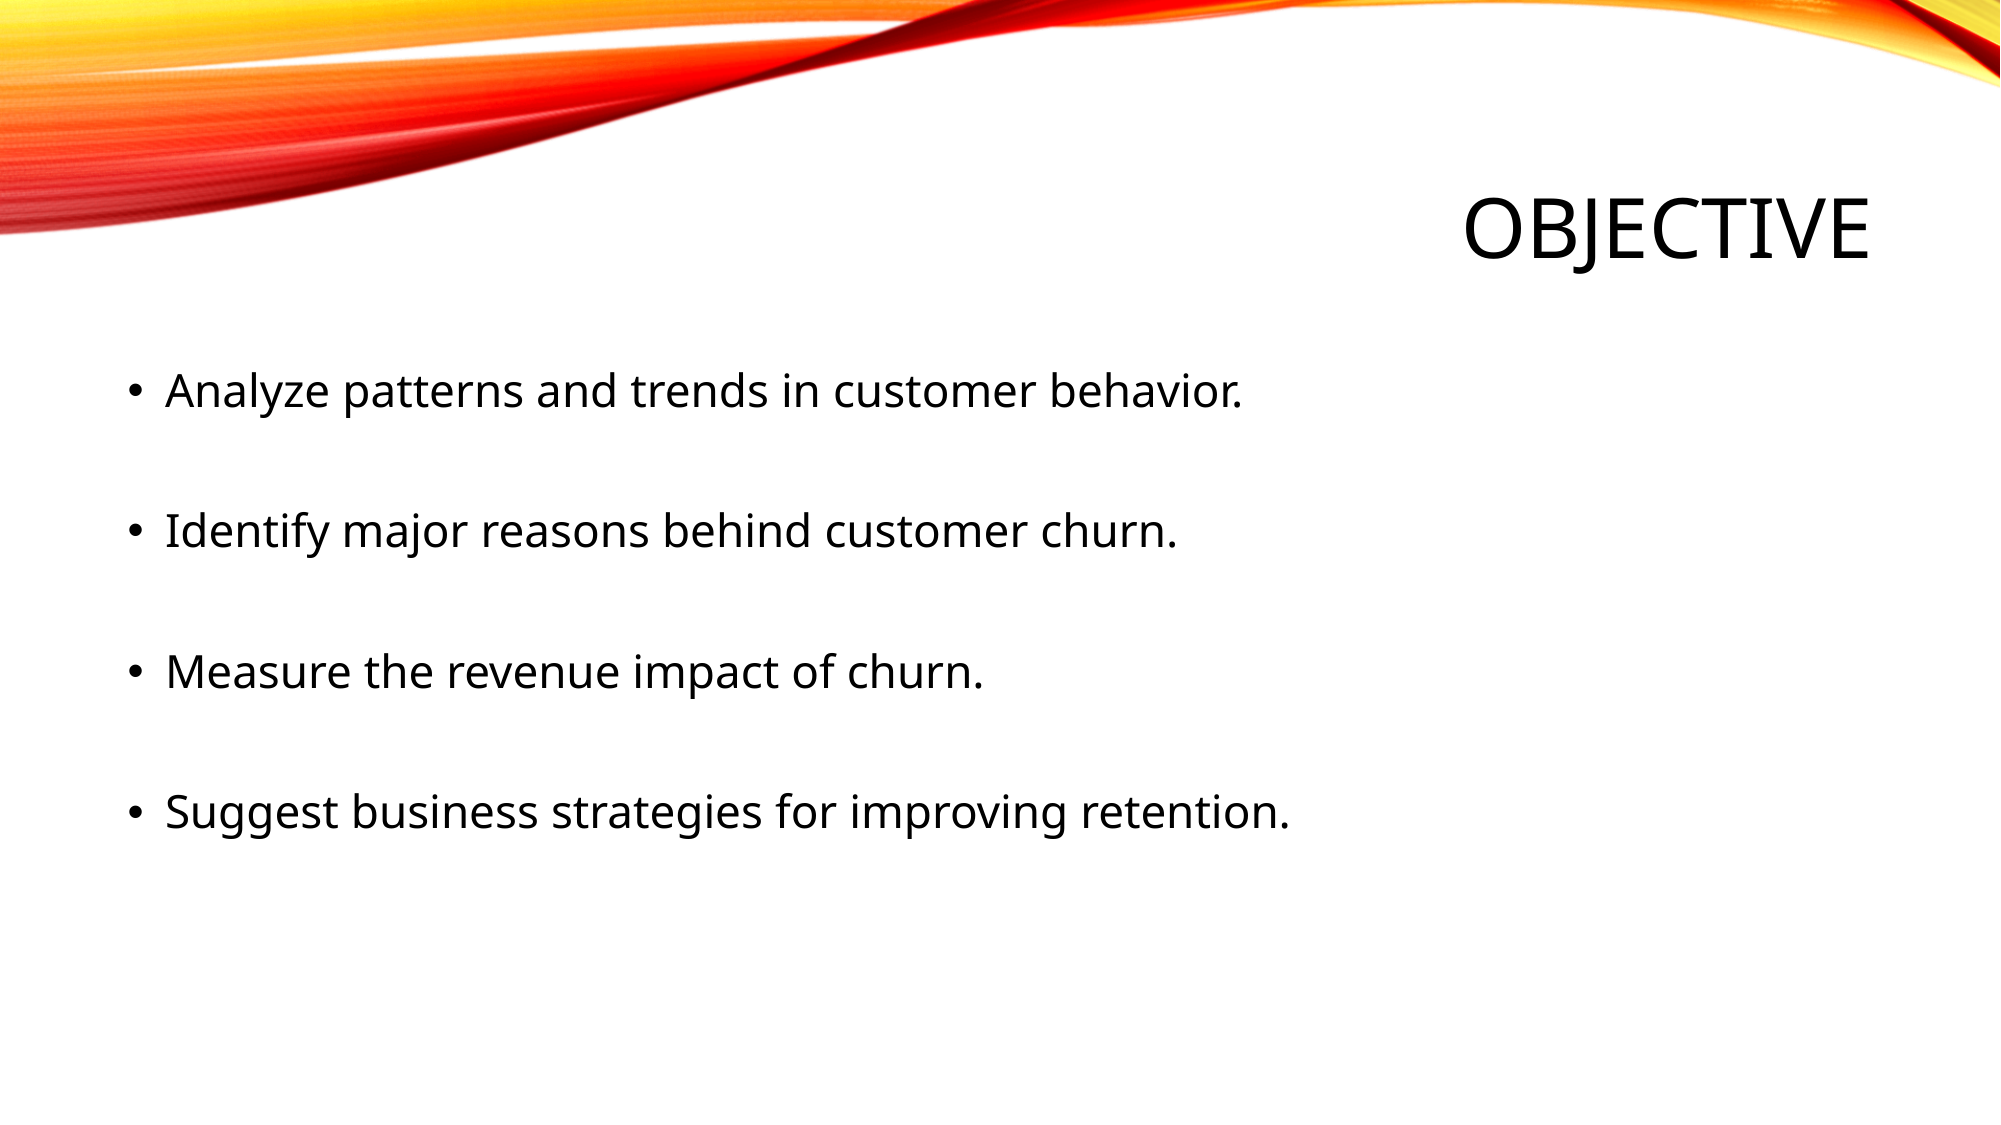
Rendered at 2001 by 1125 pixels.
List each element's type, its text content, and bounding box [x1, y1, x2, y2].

picture [0, 0, 2000, 237]
list Analyze patterns and trends in customer behavior. Identify major reasons behind customer churn. Measure the revenue impact of churn. Suggest business strategies for improving retention. [112, 360, 1888, 1021]
title Objective [474, 125, 1888, 338]
